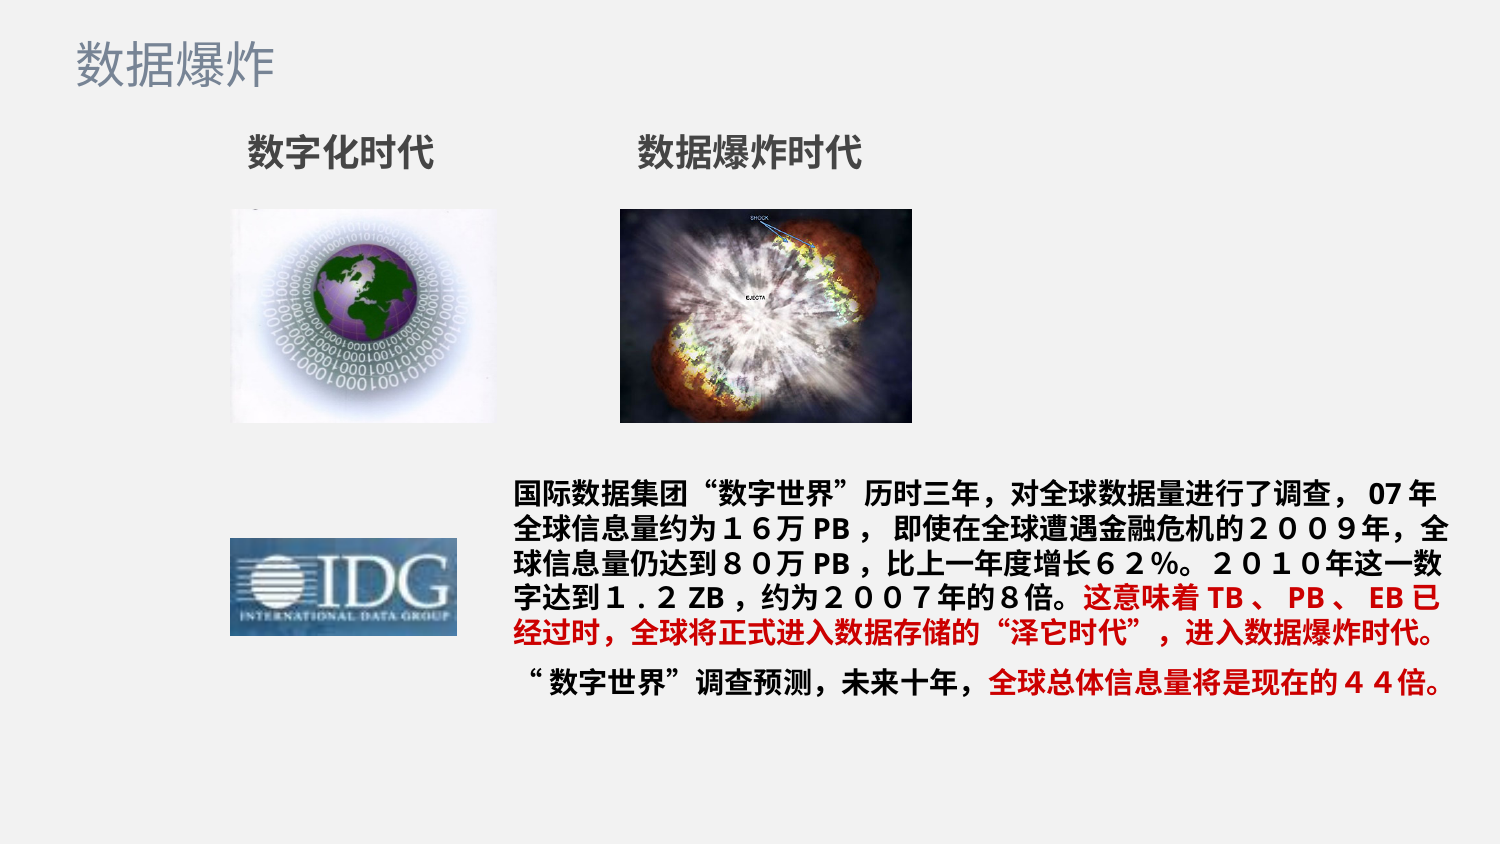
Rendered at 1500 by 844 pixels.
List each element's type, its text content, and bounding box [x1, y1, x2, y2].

picture [620, 208, 912, 423]
text_box 数字化时代 [230, 120, 481, 183]
picture [229, 208, 497, 423]
text_box 数据爆炸 [75, 32, 425, 95]
picture [229, 538, 457, 637]
text_box 数据爆炸时代 [620, 120, 905, 183]
text_box 国际数据集团“数字世界”历时三年，对全球数据量进行了调查，07年全球信息量约为１６万PB， 即使在全球遭遇金融危机的２００９年，全球信息量仍达到８０万PB，比上一年度增长６２％。２０１０年这一数字达到１.２ZB，约为２００７年的８倍。这意味着TB、PB、EB已经过时，全球将正式进入数据存储的“泽它时代”，进入数据爆炸时代。 “数字世界”调查预测，未来十年，全球总体信息量将是现在的４４倍。 [496, 466, 1471, 708]
